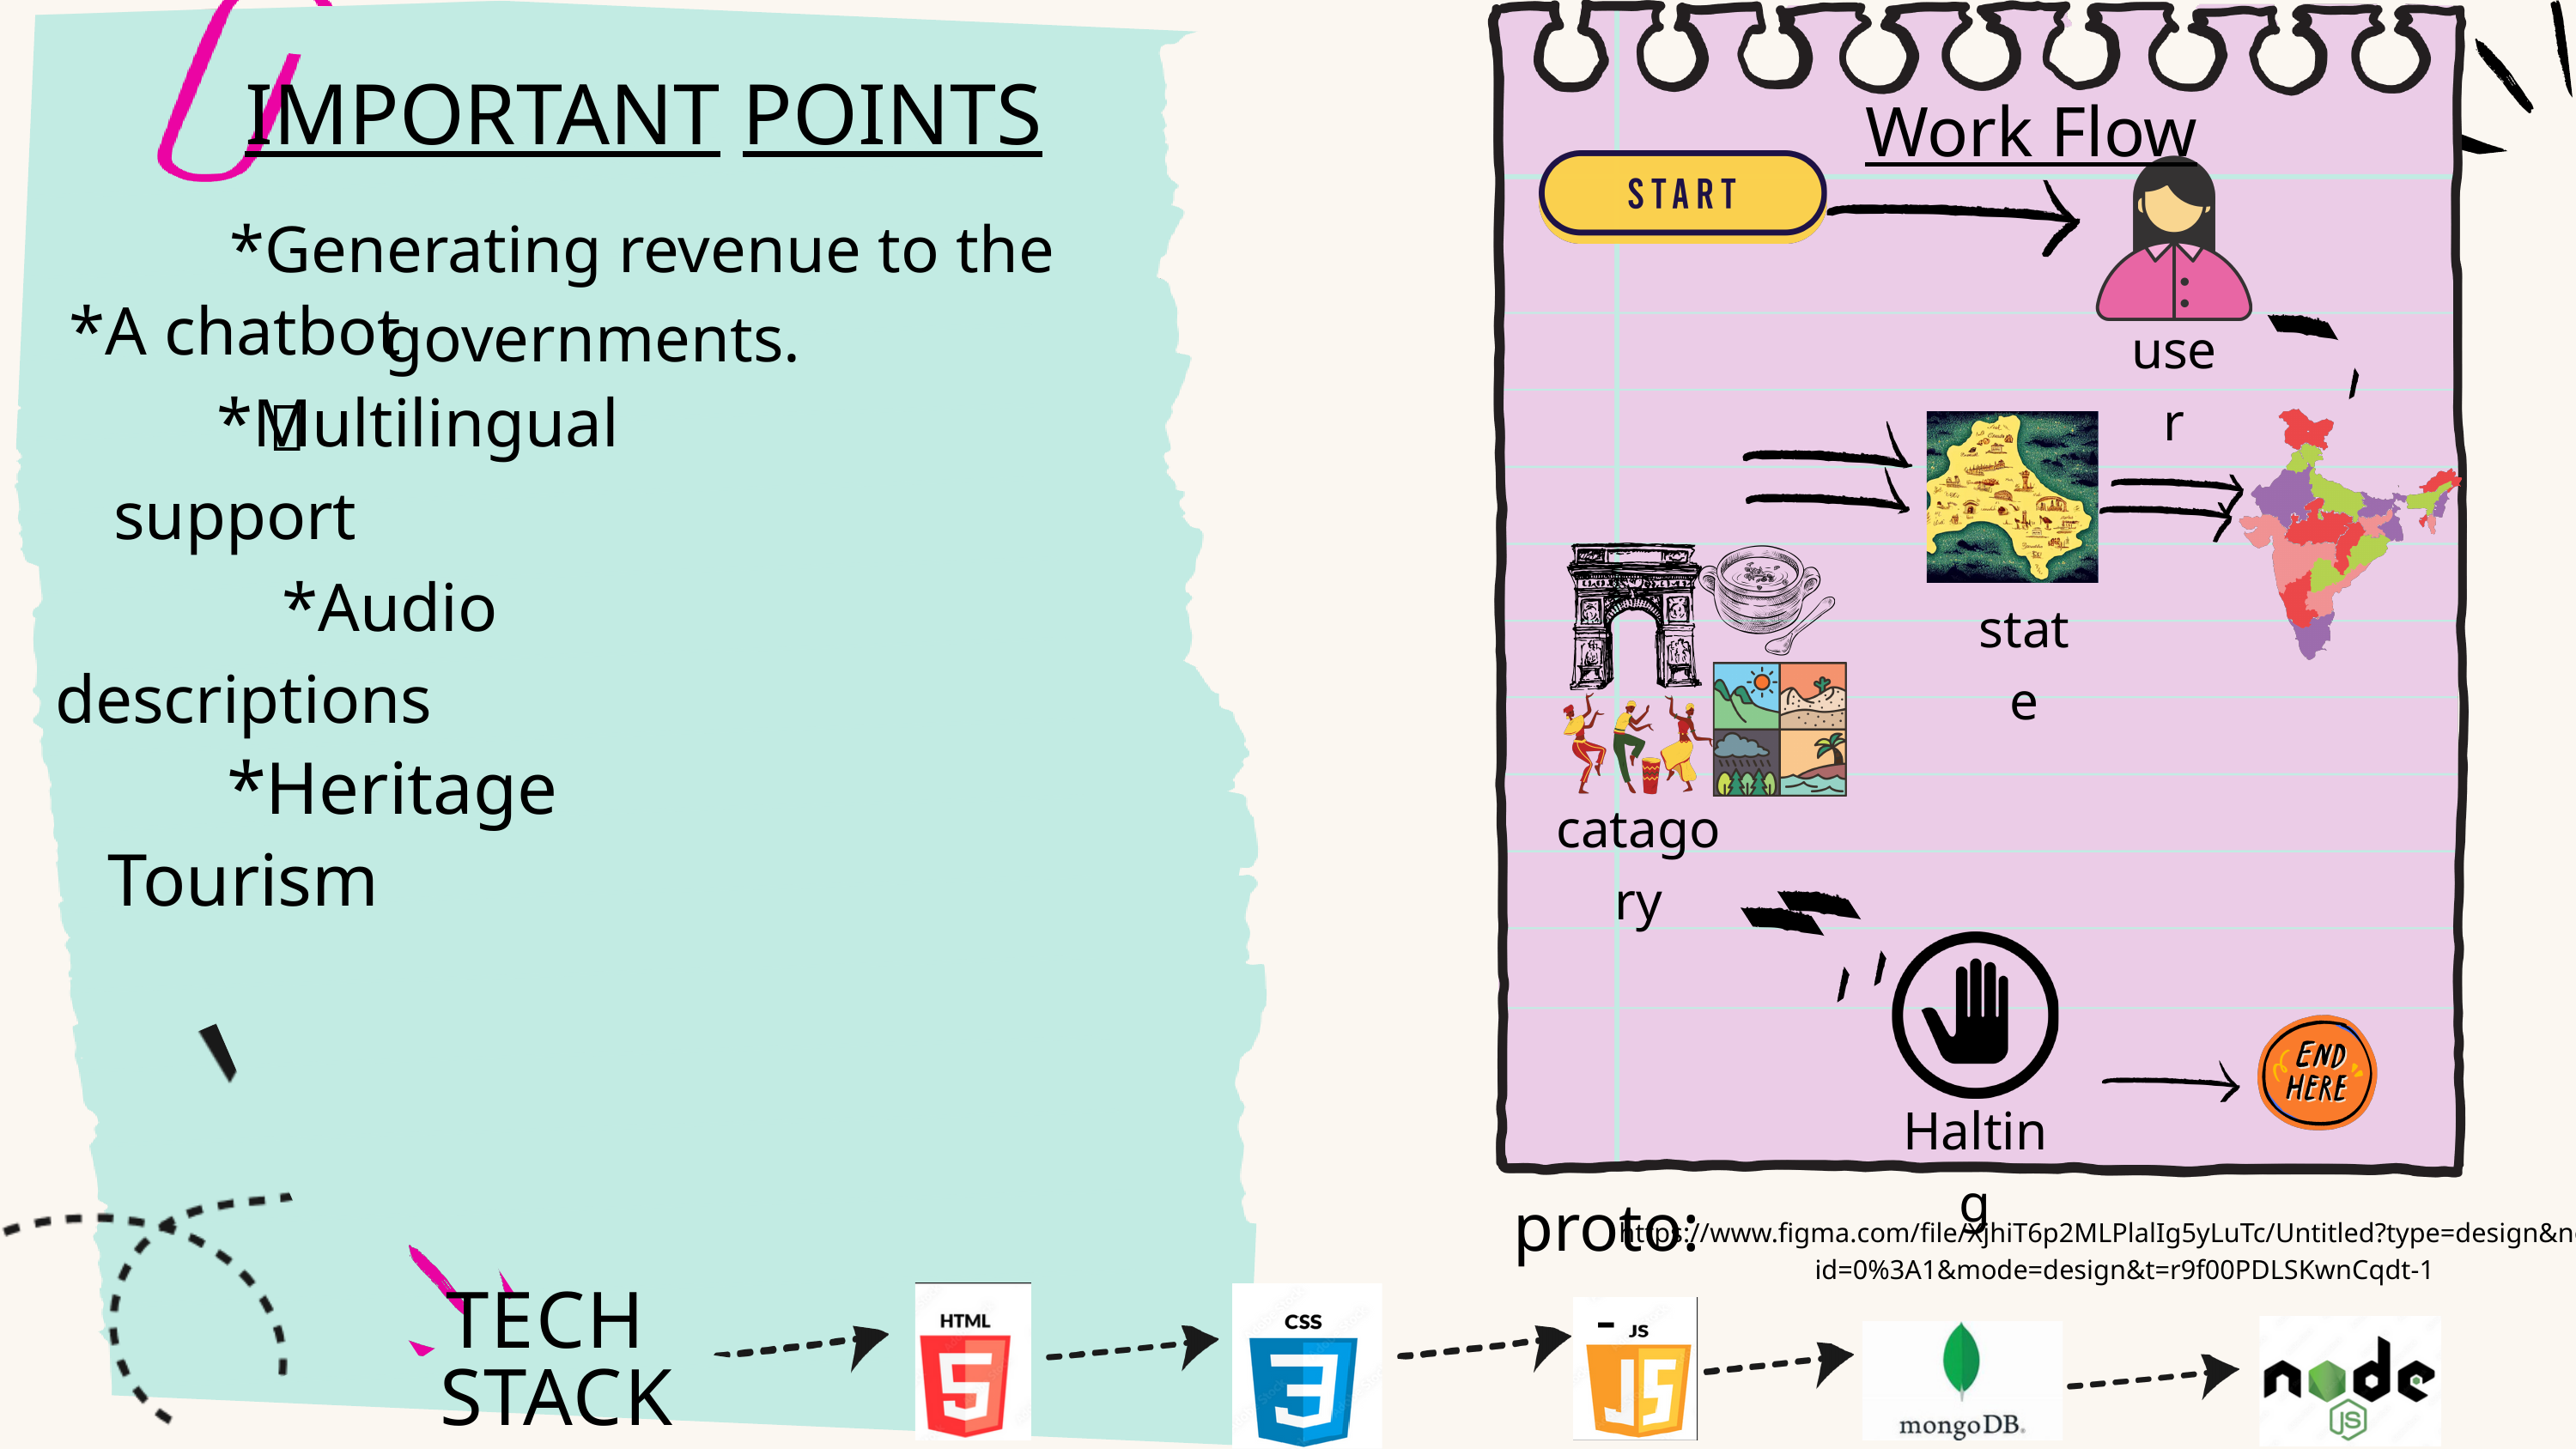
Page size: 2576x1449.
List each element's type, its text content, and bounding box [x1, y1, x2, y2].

text_box [1741, 417, 1913, 502]
text_box Halting [1892, 1088, 2059, 1210]
text_box [1393, 1309, 1570, 1379]
text_box [1487, 0, 2469, 1179]
text_box [1862, 1321, 2063, 1440]
text_box [2098, 482, 2233, 544]
text_box [0, 1023, 331, 1449]
text_box [1698, 545, 1836, 656]
text_box user [2129, 306, 2218, 452]
text_box [0, 0, 1309, 1446]
text_box [914, 1282, 1032, 1440]
text_box [2109, 454, 2246, 517]
text_box [1563, 693, 1712, 785]
text_box Work Flow [1858, 75, 2204, 171]
text_box [1926, 411, 2099, 583]
text_box [1539, 150, 1827, 244]
text_box [2244, 252, 2367, 414]
text_box [2095, 155, 2253, 321]
text_box [1825, 170, 2082, 258]
text_box [1698, 1331, 1855, 1395]
text_box [1731, 836, 1859, 1019]
text_box TECH STACK [326, 1287, 787, 1441]
text_box proto:- [1511, 1172, 1703, 1356]
text_box *A chatbot  *Multilingual support *Audio descriptions *Heritage Tourism [0, 276, 672, 921]
text_box [1232, 1283, 1382, 1449]
text_box [362, 1208, 510, 1287]
text_box [2469, 0, 2576, 155]
text_box [1712, 662, 1847, 797]
text_box *Generating revenue to the governments.  [17, 106, 1170, 464]
text_box [1892, 931, 2059, 1088]
text_box [709, 1307, 890, 1379]
text_box [2259, 1316, 2442, 1446]
text_box catagory [1546, 785, 1731, 931]
text_box [2257, 1015, 2378, 1131]
text_box [1566, 543, 1703, 690]
text_box IMPORTANT POINTS [208, 44, 1042, 106]
text_box state [1969, 585, 2080, 731]
text_box [2239, 409, 2463, 660]
text_box [1573, 1356, 1698, 1440]
text_box [2063, 1346, 2240, 1405]
text_box [2101, 1059, 2241, 1106]
text_box [1744, 470, 1911, 542]
text_box [1042, 1315, 1220, 1377]
text_box https://www.figma.com/file/XjhiT6p2MLPlalIg5yLuTc/Untitled?type=design&node-id=0%3A1&mode=design&t=r9f00PDLSKwnCqdt-1 [1703, 1210, 2576, 1285]
text_box [1764, 820, 1892, 1003]
